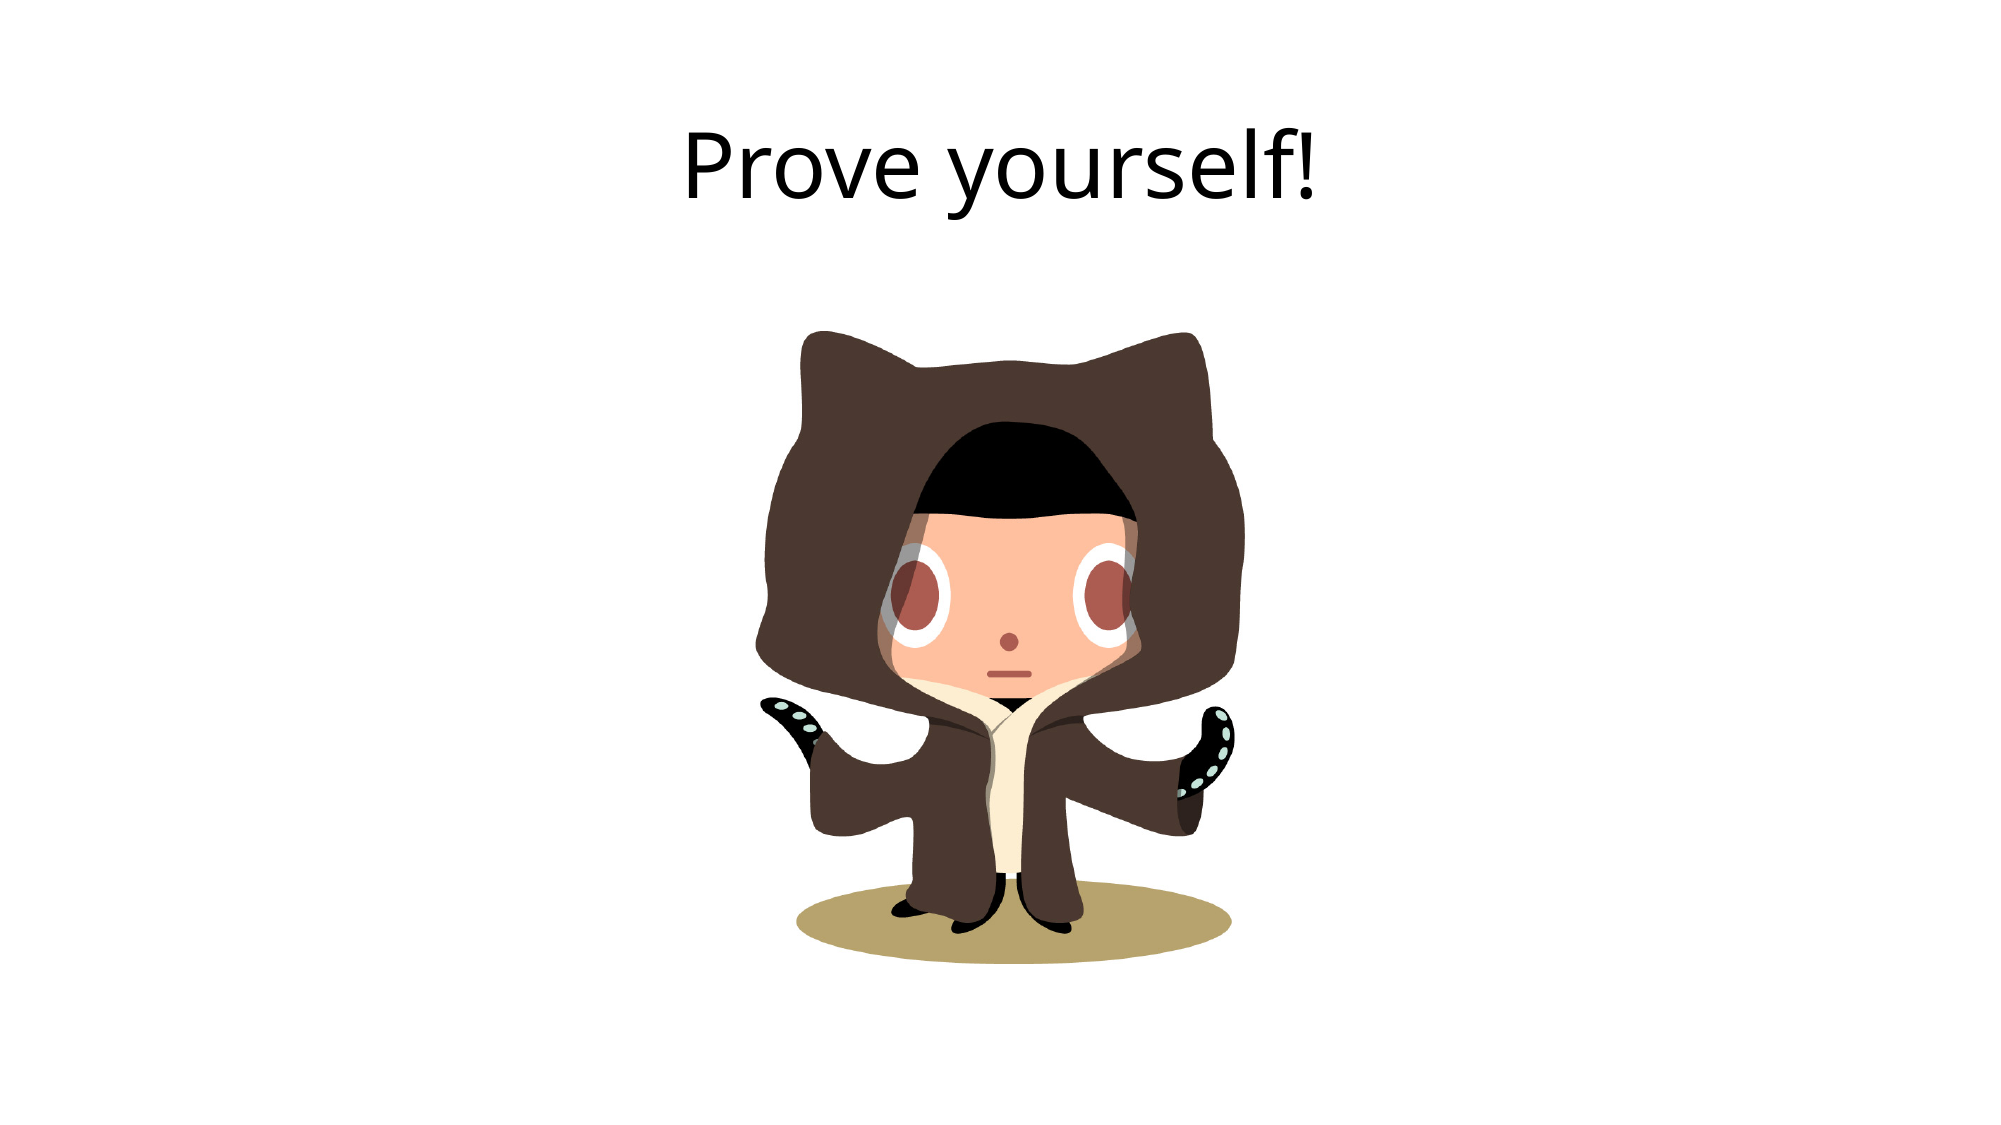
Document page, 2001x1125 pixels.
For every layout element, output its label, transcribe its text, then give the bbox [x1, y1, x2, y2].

title Prove yourself! [137, 59, 1863, 278]
picture [684, 331, 1316, 964]
